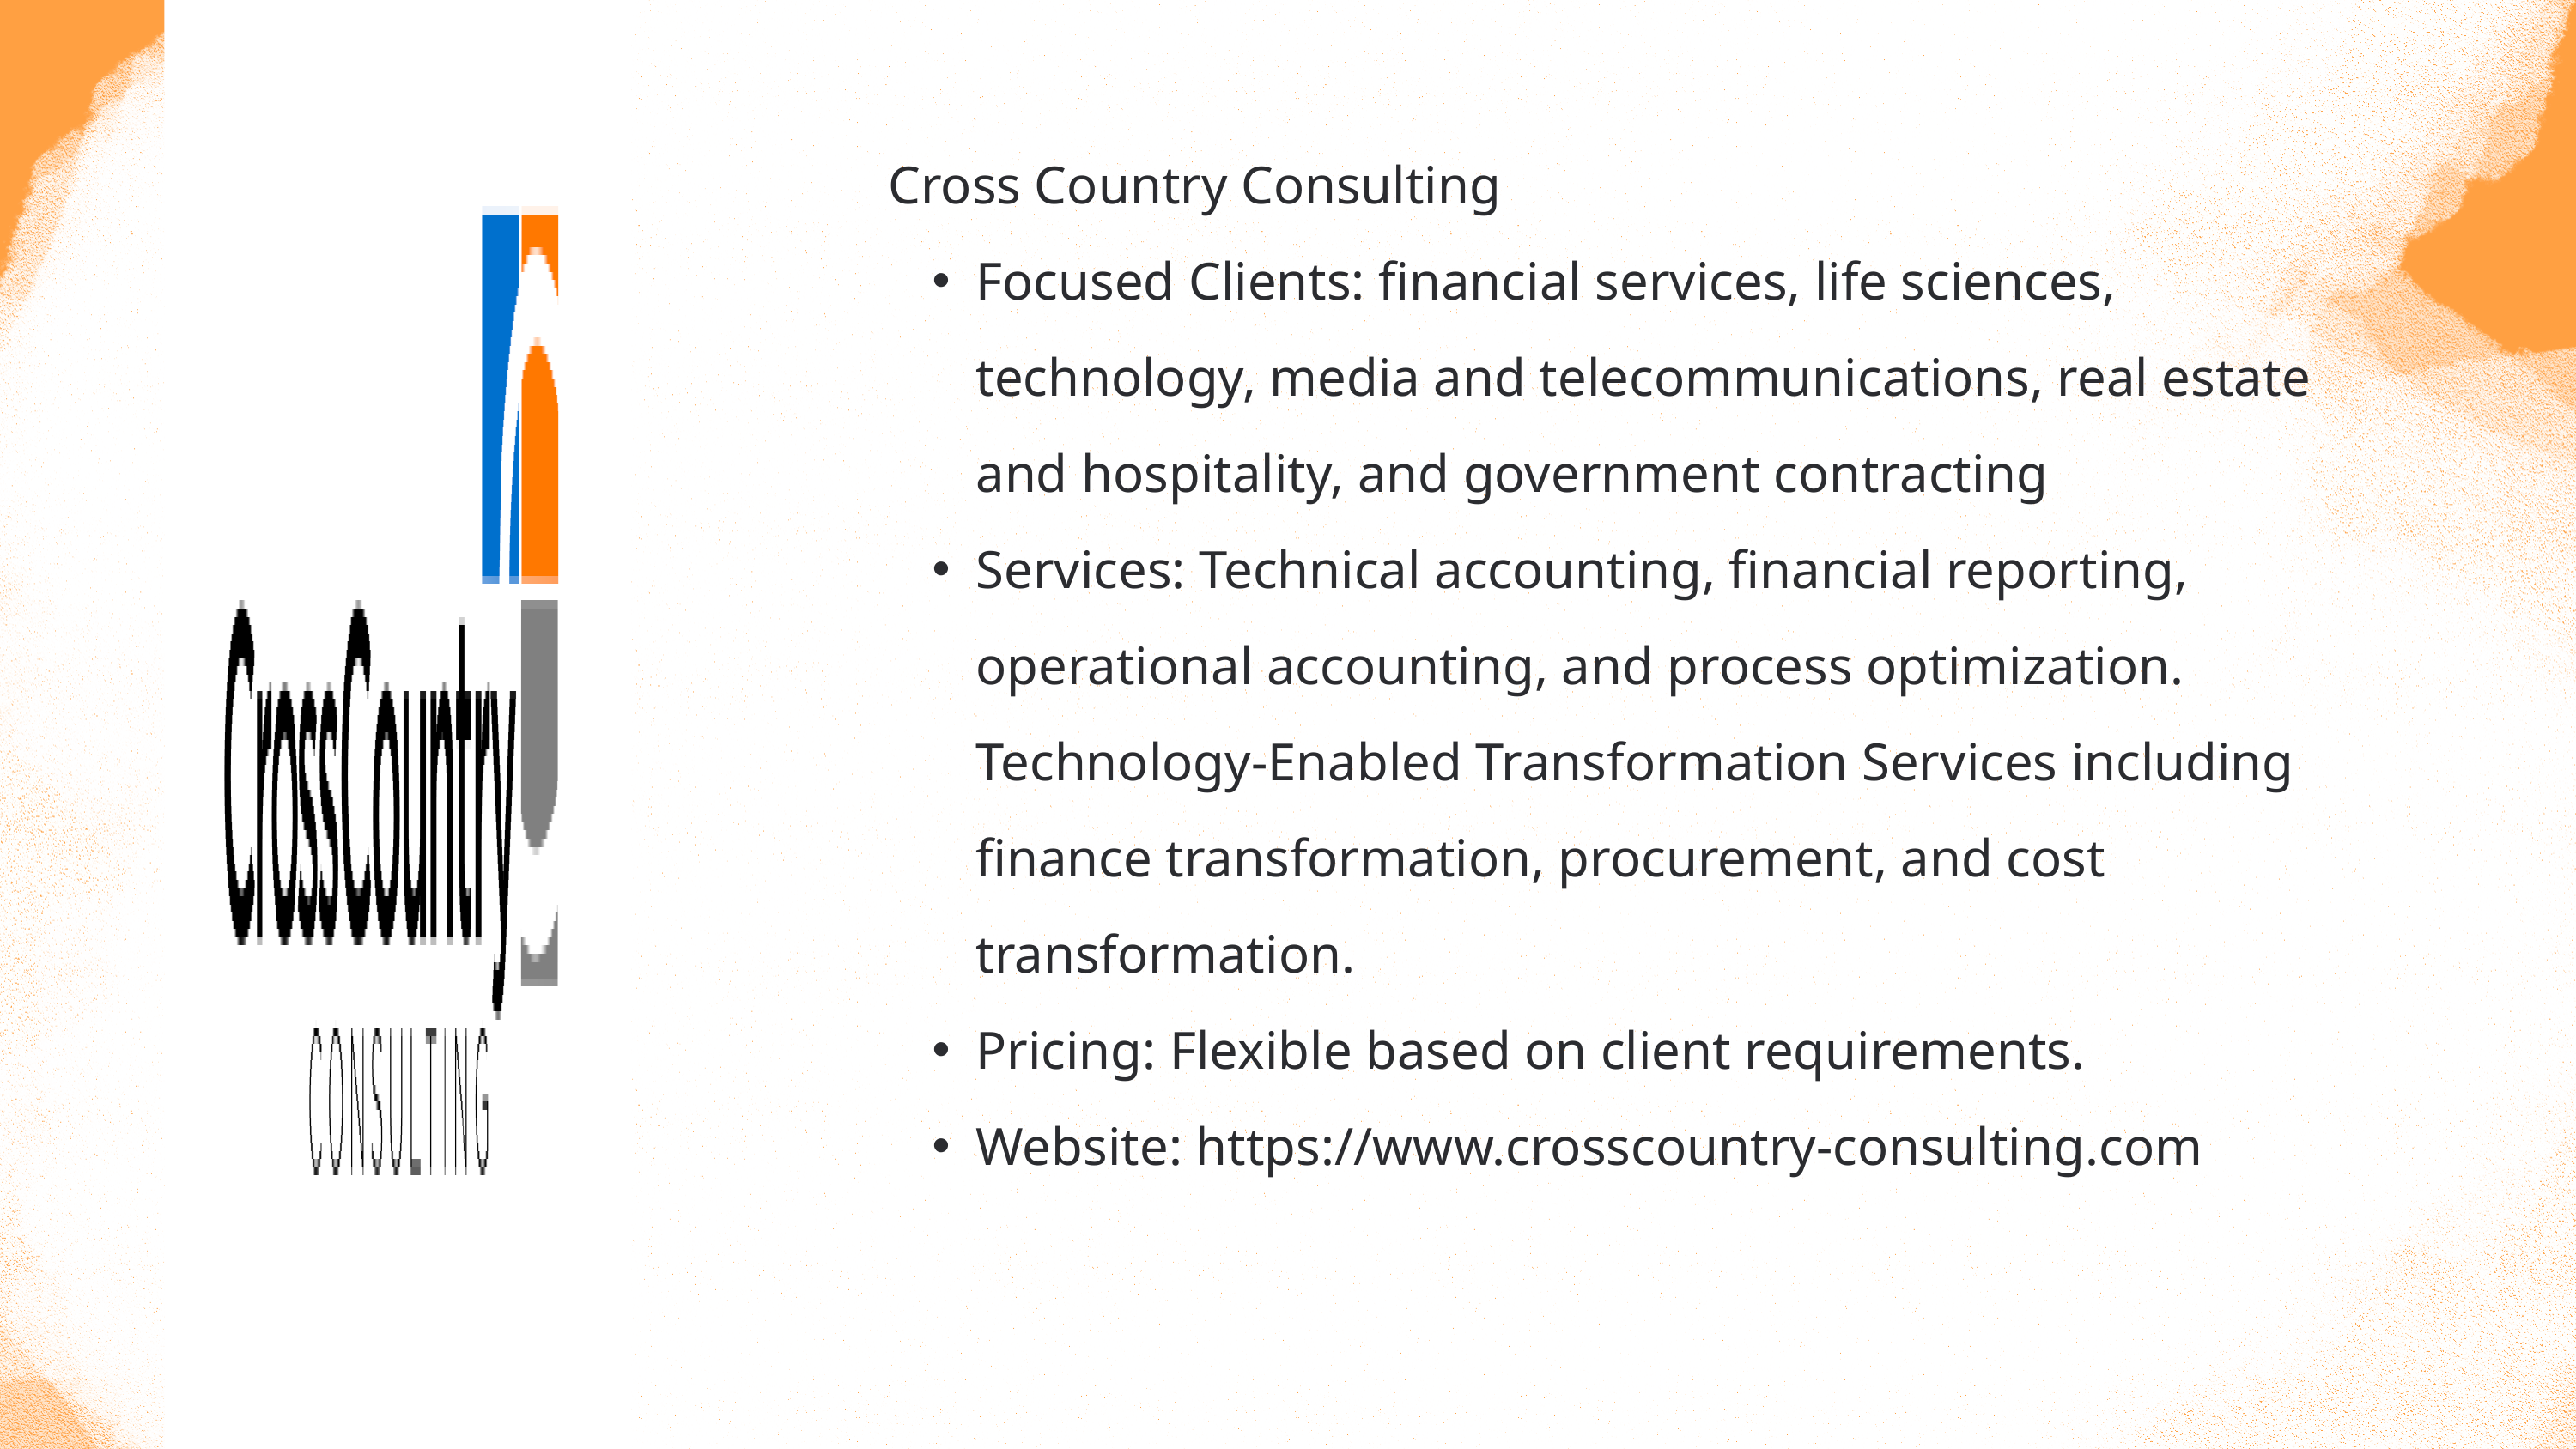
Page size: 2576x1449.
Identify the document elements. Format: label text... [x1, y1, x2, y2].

text_box [0, 0, 164, 1449]
text_box Cross Country Consulting Focused Clients: financial services, life sciences, technology, media and telecommunications, real estate and hospitality, and government contracting Services: Technical accounting, financial reporting, operational accounting, and process optimization. Technology-Enabled Transformation Services including finance transformation, procurement, and cost transformation. Pricing: Flexible based on client requirements. Website: https://www.crosscountry-consulting.com [888, 118, 2387, 1445]
text_box [632, 0, 2576, 1449]
text_box [164, 0, 632, 1449]
